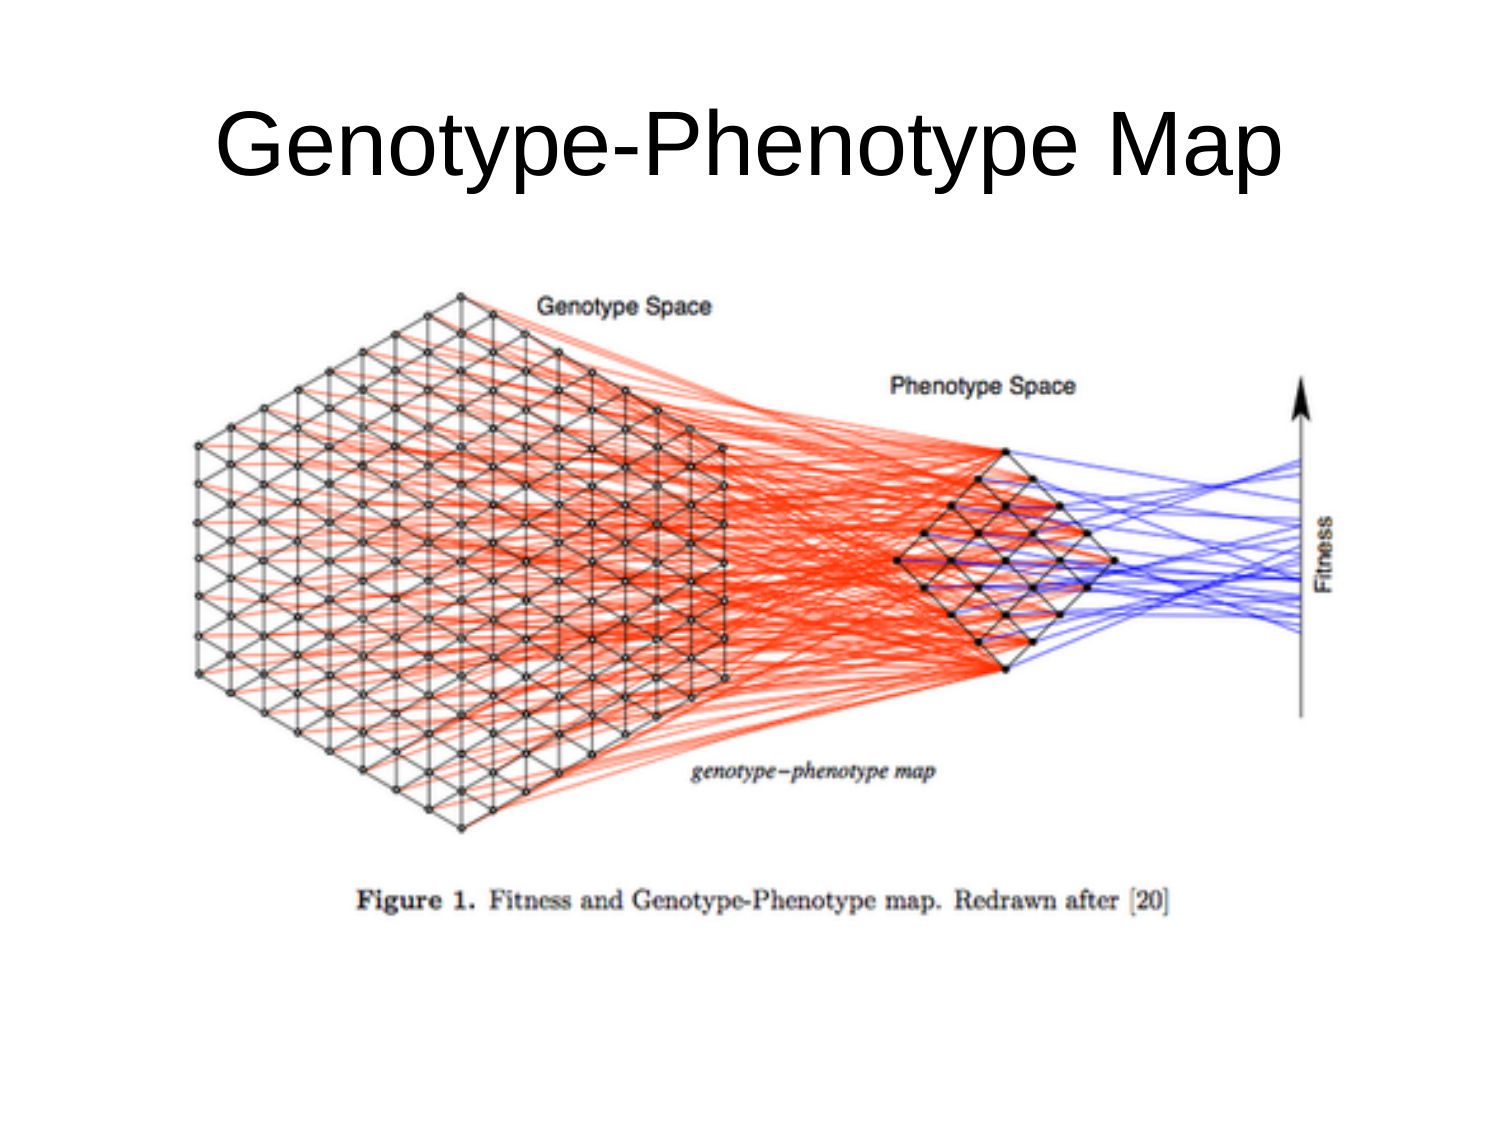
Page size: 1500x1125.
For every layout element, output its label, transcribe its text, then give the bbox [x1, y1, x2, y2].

picture [182, 278, 1351, 929]
title Genotype-Phenotype Map [75, 45, 1425, 233]
